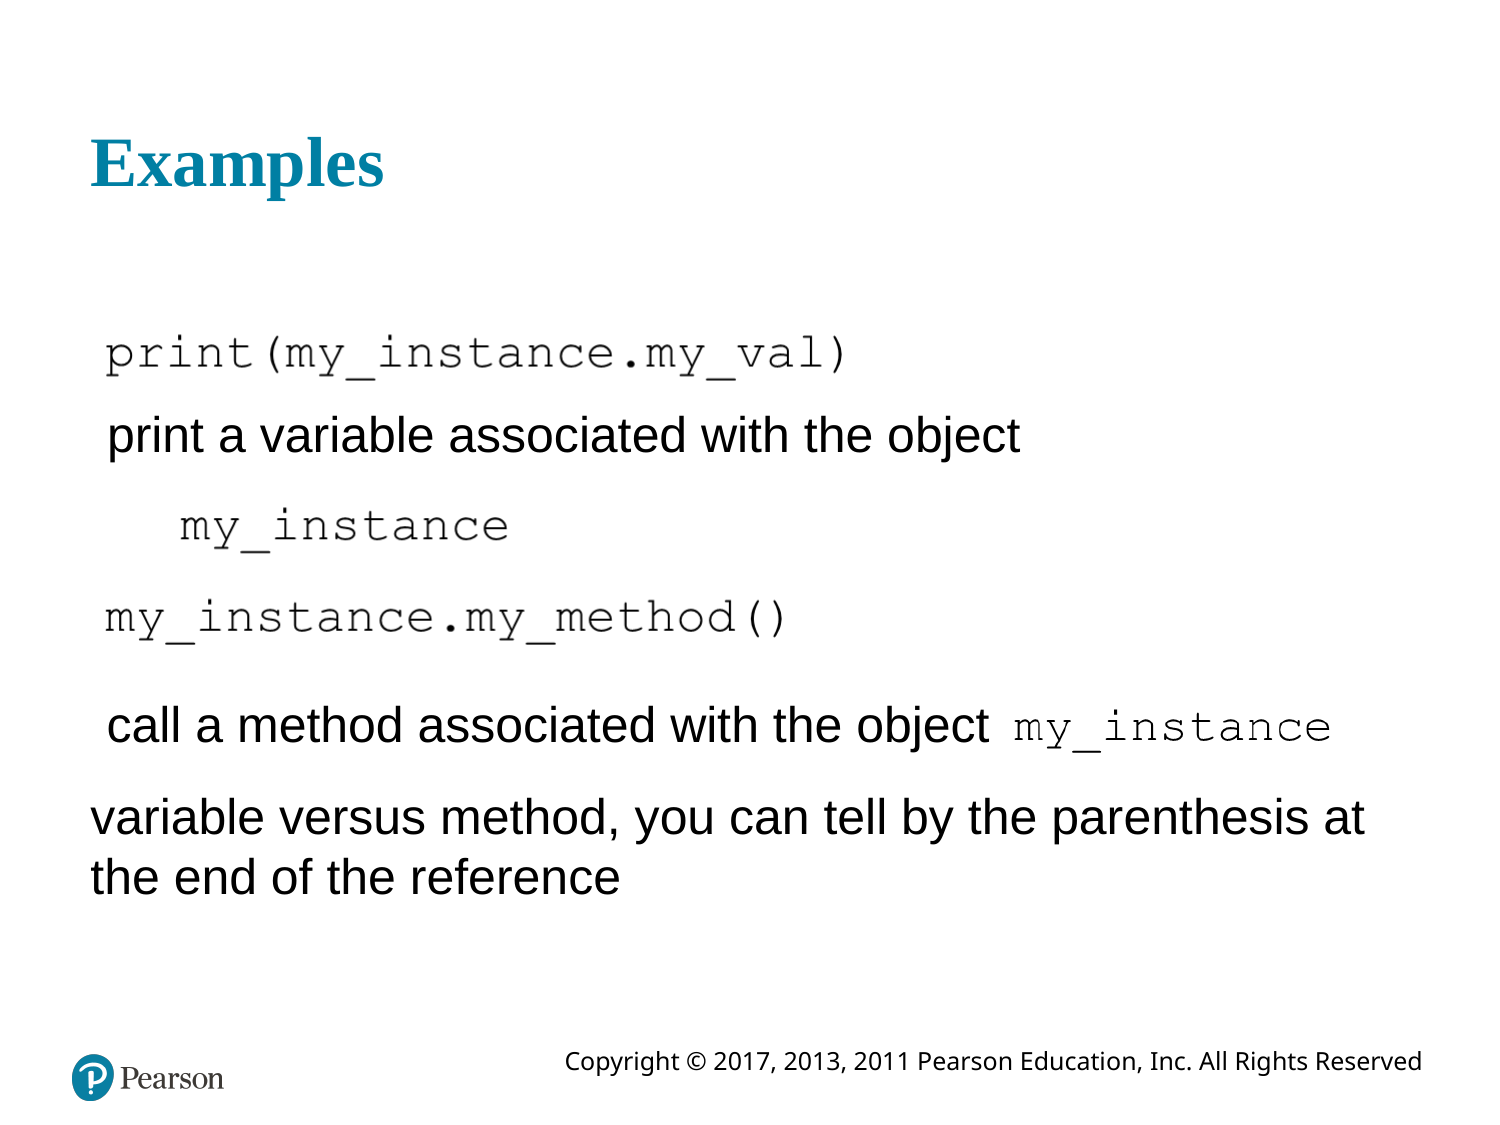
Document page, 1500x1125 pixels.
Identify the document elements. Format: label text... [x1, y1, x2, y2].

list variable versus method, you can tell by the parenthesis at the end of the reference [75, 770, 1426, 928]
picture [98, 1054, 224, 1101]
list call a method associated with the object [75, 677, 1052, 758]
picture [80, 1063, 106, 1088]
picture [75, 306, 885, 413]
picture [75, 480, 825, 677]
picture [72, 1087, 83, 1101]
list print a variable associated with the object [75, 387, 1426, 482]
picture [984, 683, 1360, 783]
picture [72, 1054, 88, 1070]
title Examples [75, 35, 1425, 216]
